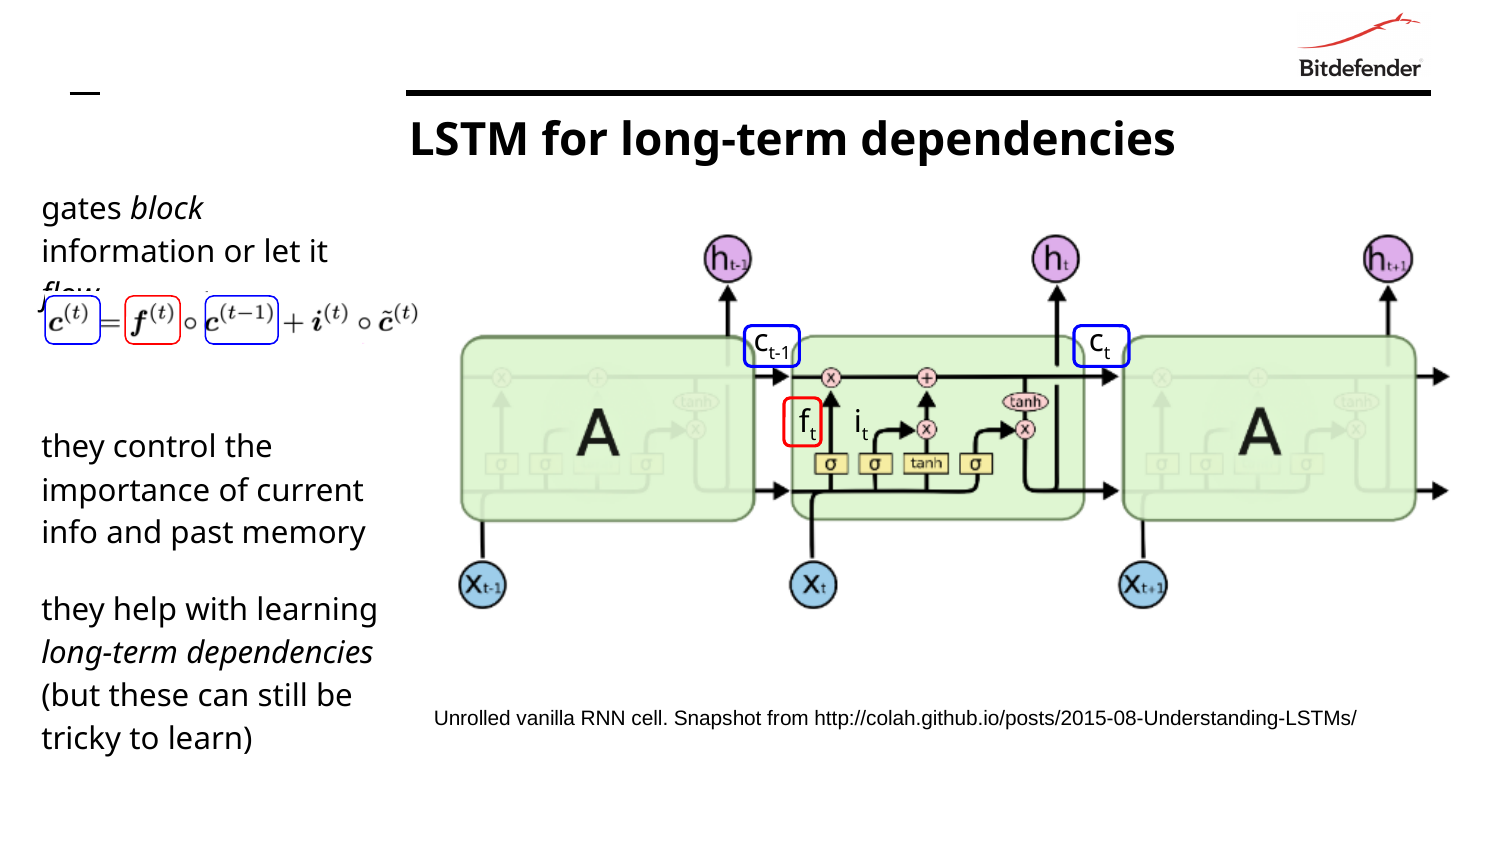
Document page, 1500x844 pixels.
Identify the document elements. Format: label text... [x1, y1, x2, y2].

text_box Unrolled vanilla RNN cell. Snapshot from http://colah.github.io/posts/2015-08-Understanding-LSTMs/ [418, 689, 1406, 748]
list gates block information or let it flow they control the importance of current info and past memory they help with learning long-term dependencies (but these can still be tricky to learn) [26, 167, 398, 781]
title LSTM for long-term dependencies [393, 94, 1431, 199]
picture [45, 223, 1476, 618]
picture [1297, 12, 1431, 77]
